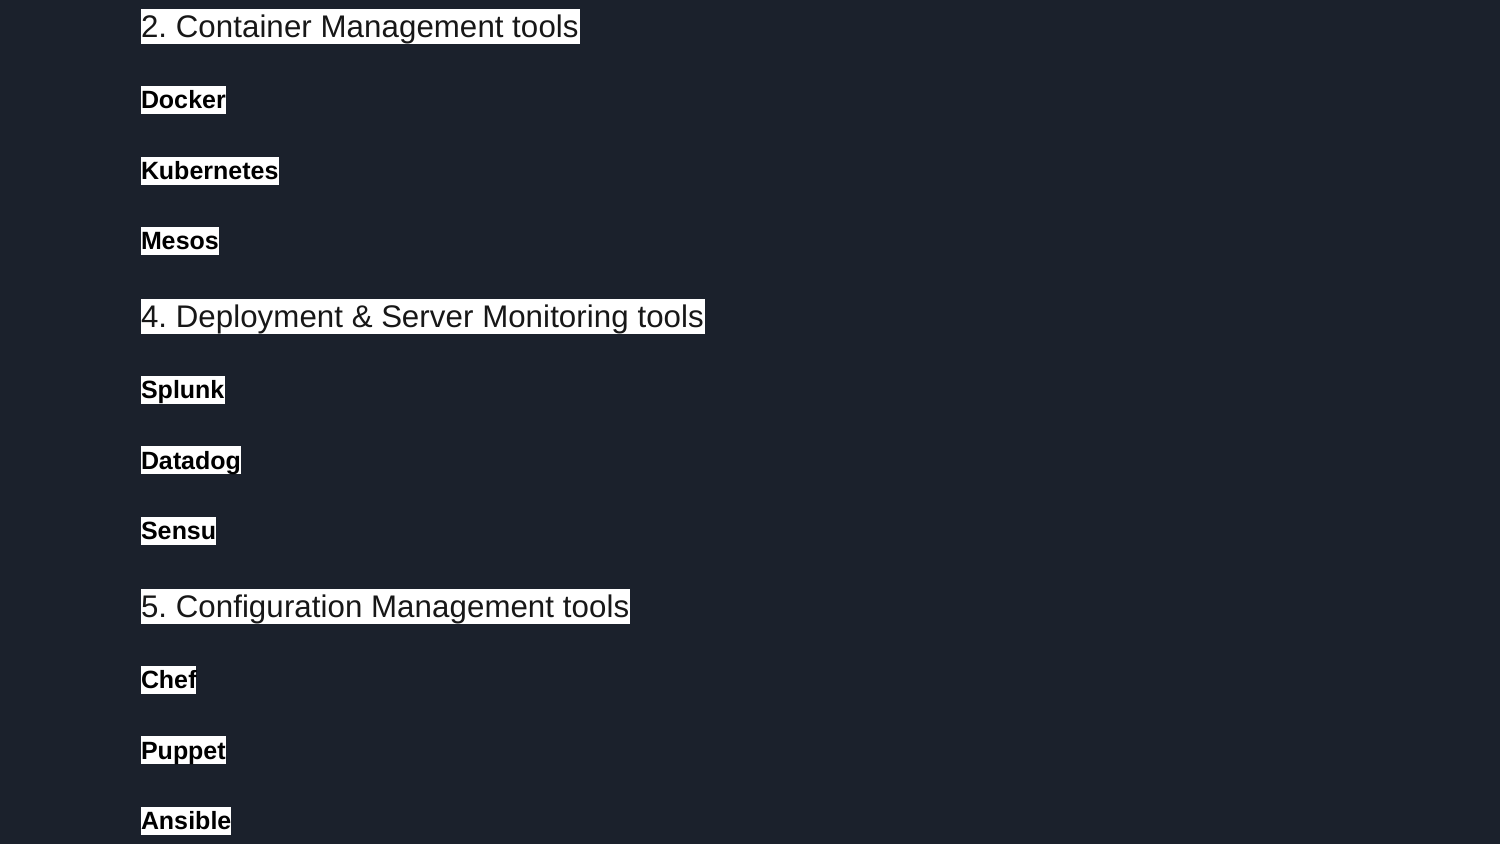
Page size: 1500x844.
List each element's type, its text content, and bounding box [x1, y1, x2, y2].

text_box 2. Container Management tools Docker Kubernetes Mesos 4. Deployment & Server Monitoring tools Splunk Datadog Sensu 5. Configuration Management tools Chef Puppet Ansible [125, 0, 1066, 844]
